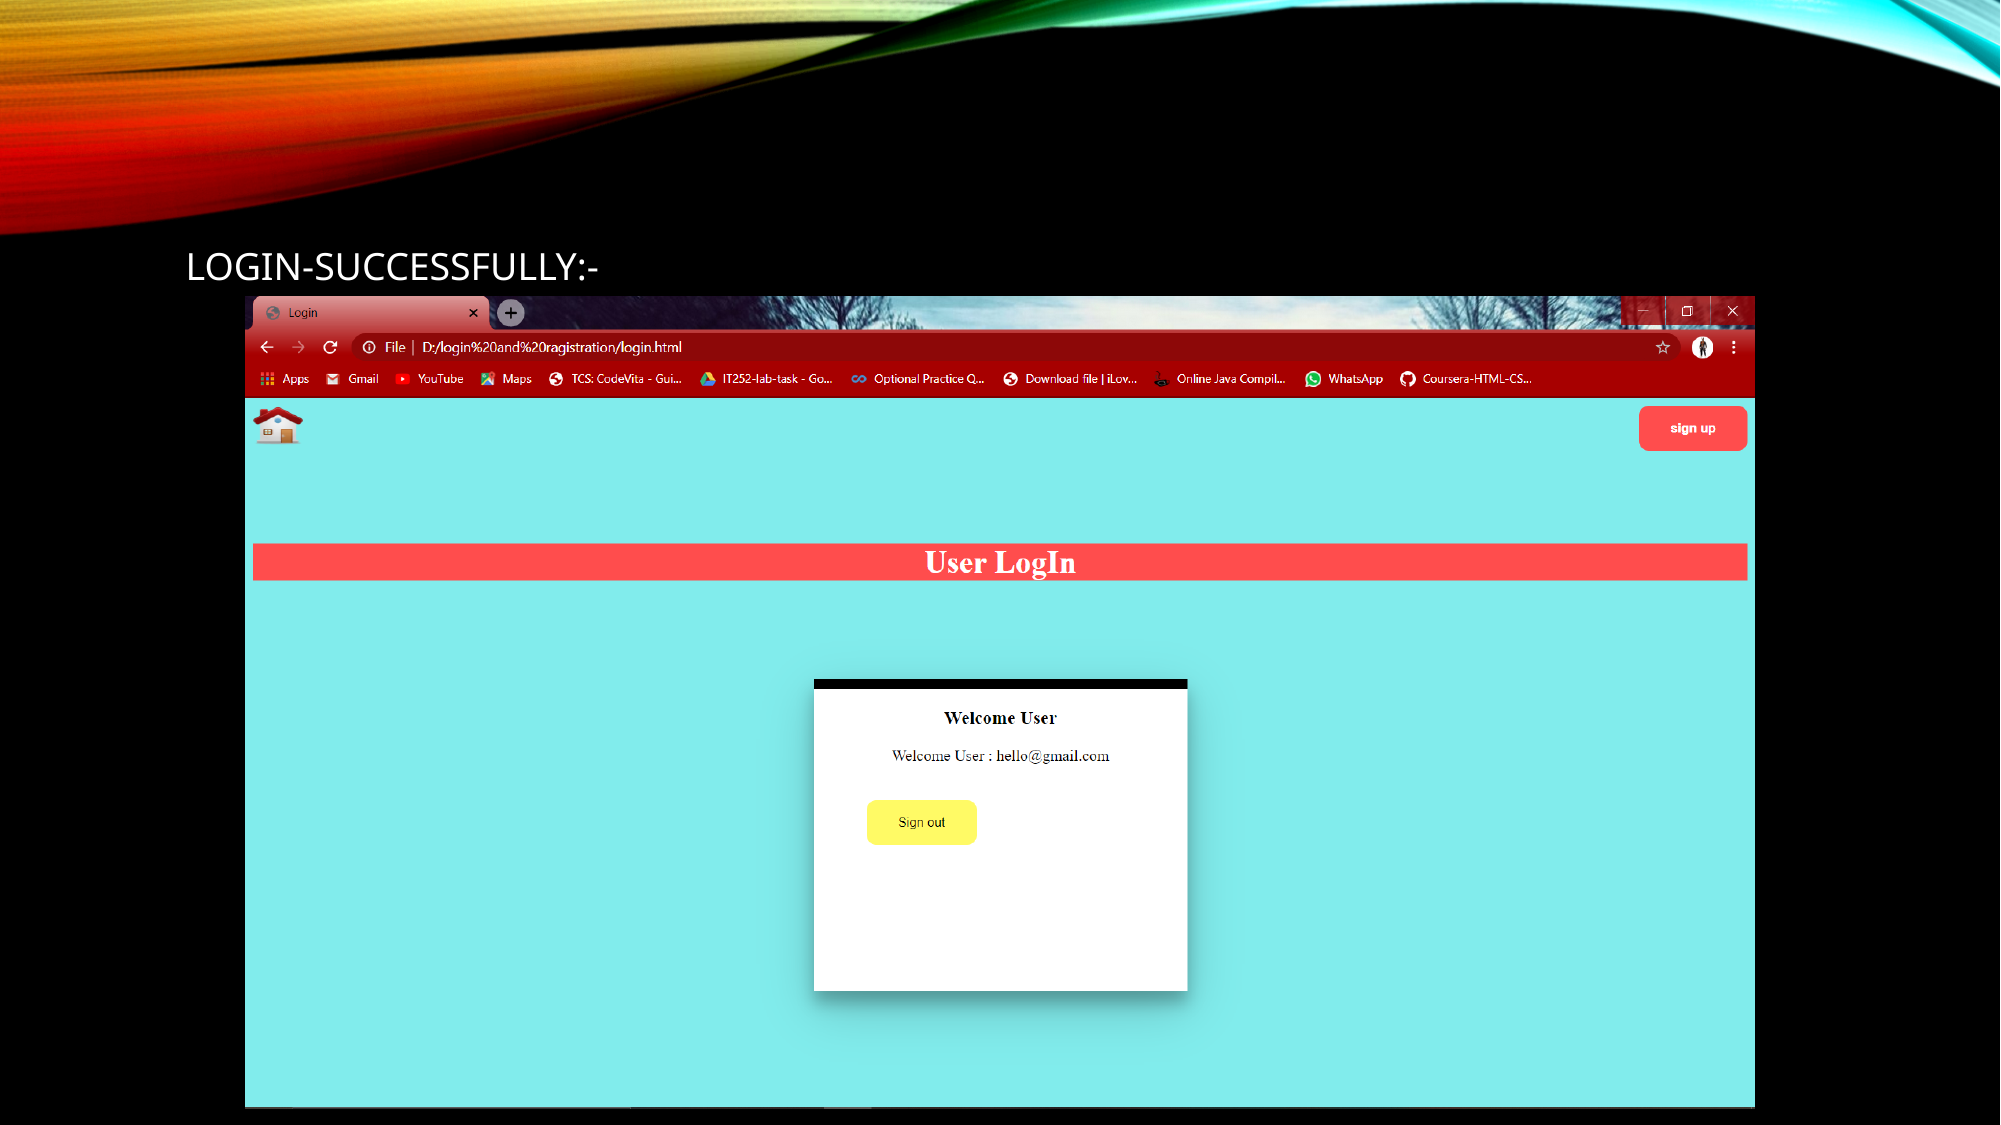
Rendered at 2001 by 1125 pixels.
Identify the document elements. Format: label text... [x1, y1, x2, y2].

picture [245, 296, 1755, 1109]
text_box LOGIN-SUCCESSFULLY:- [170, 235, 615, 296]
picture [0, 0, 2000, 237]
